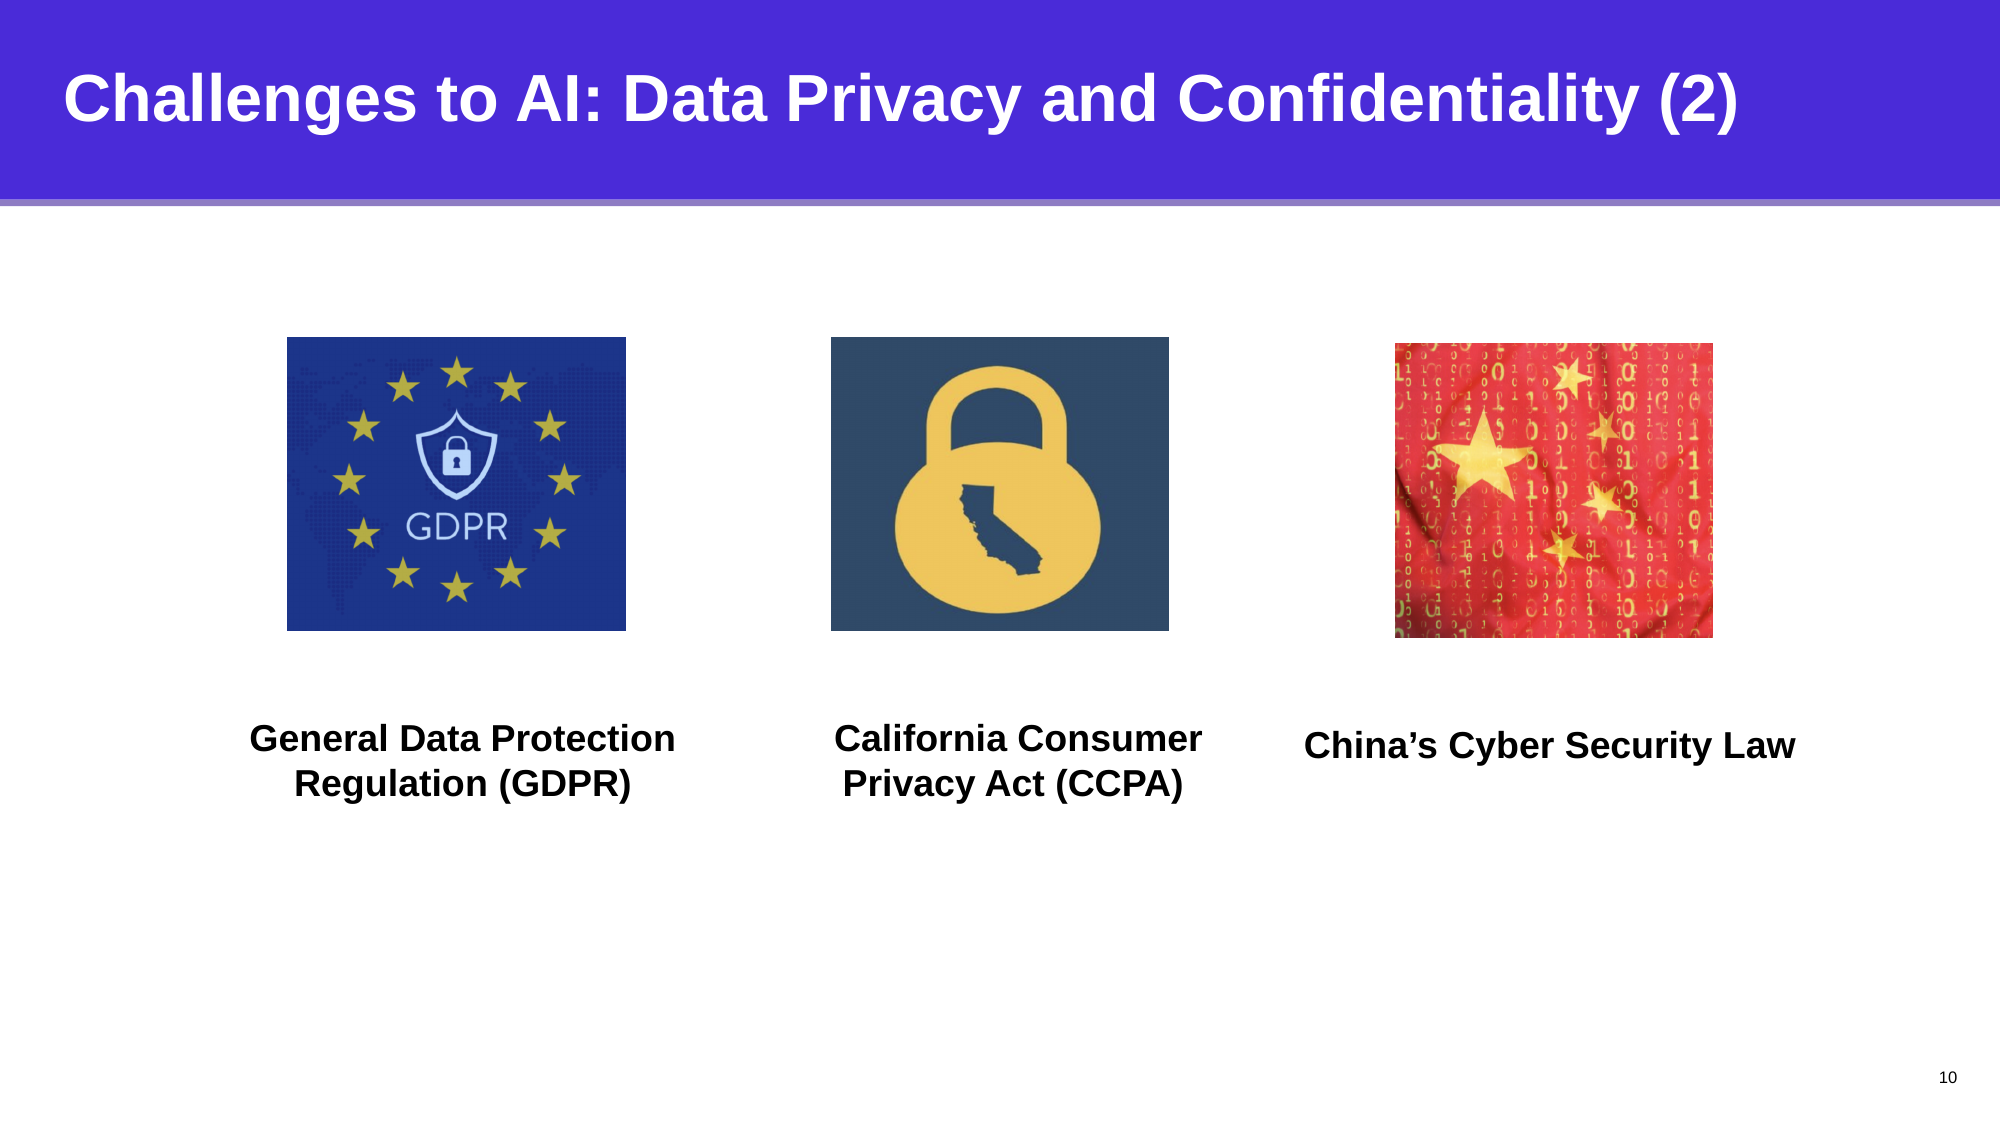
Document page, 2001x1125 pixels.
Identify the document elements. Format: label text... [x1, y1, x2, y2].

text_box China’s Cyber Security Law [1299, 720, 1800, 766]
picture [830, 336, 1170, 632]
picture [1395, 343, 1713, 638]
picture [287, 336, 626, 632]
text_box California Consumer Privacy Act (CCPA) [780, 714, 1256, 852]
title Challenges to AI: Data Privacy and Confidentiality (2) [43, 34, 1907, 161]
text_box General Data Protection Regulation (GDPR) [212, 714, 713, 805]
